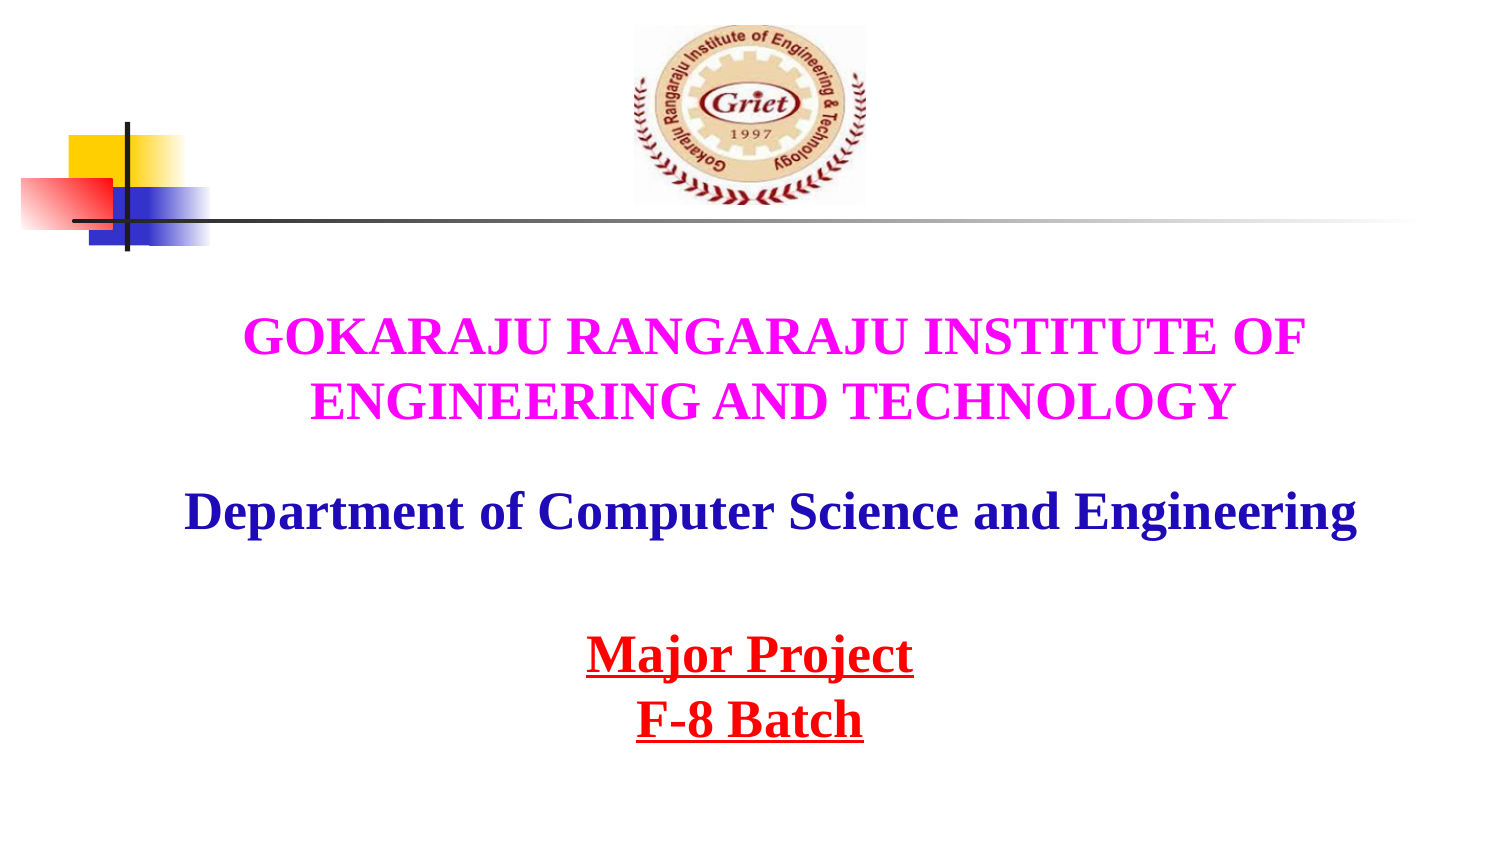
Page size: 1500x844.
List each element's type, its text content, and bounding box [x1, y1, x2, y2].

picture [634, 25, 866, 205]
text_box GOKARAJU RANGARAJU INSTITUTE OF ENGINEERING AND TECHNOLOGY Department of Computer Science and Engineering [169, 285, 1379, 556]
text_box Major Project F-8 Batch [276, 602, 1224, 817]
